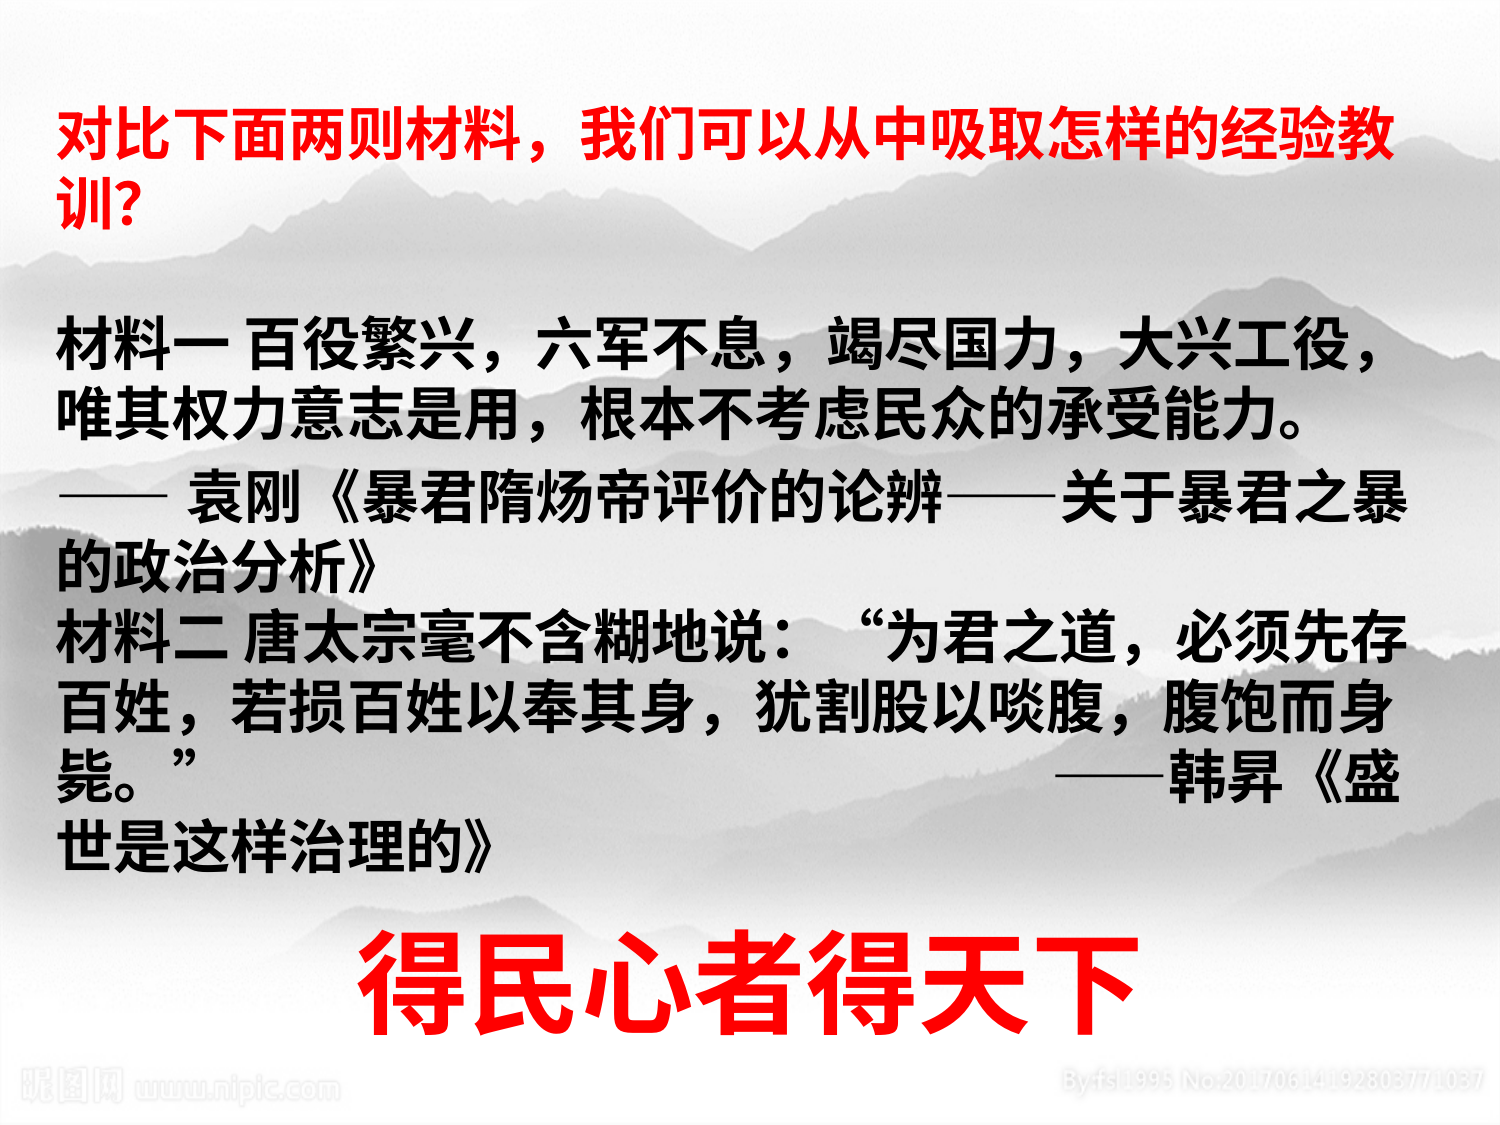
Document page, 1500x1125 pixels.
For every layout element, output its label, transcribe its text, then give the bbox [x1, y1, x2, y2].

text_box 得民心者得天下 [341, 905, 1159, 1055]
text_box 对比下面两则材料，我们可以从中吸取怎样的经验教训？ 材料一 百役繁兴，六军不息，竭尽国力，大兴工役，唯其权力意志是用，根本不考虑民众的承受能力。 ——袁刚《暴君隋炀帝评价的论辨——关于暴君之暴的政治分析》 材料二 唐太宗毫不含糊地说：“为君之道，必须先存百姓，若损百姓以奉其身，犹割股以啖腹，腹饱而身毙。” ——韩昇《盛世是这样治理的》 [41, 90, 1459, 888]
